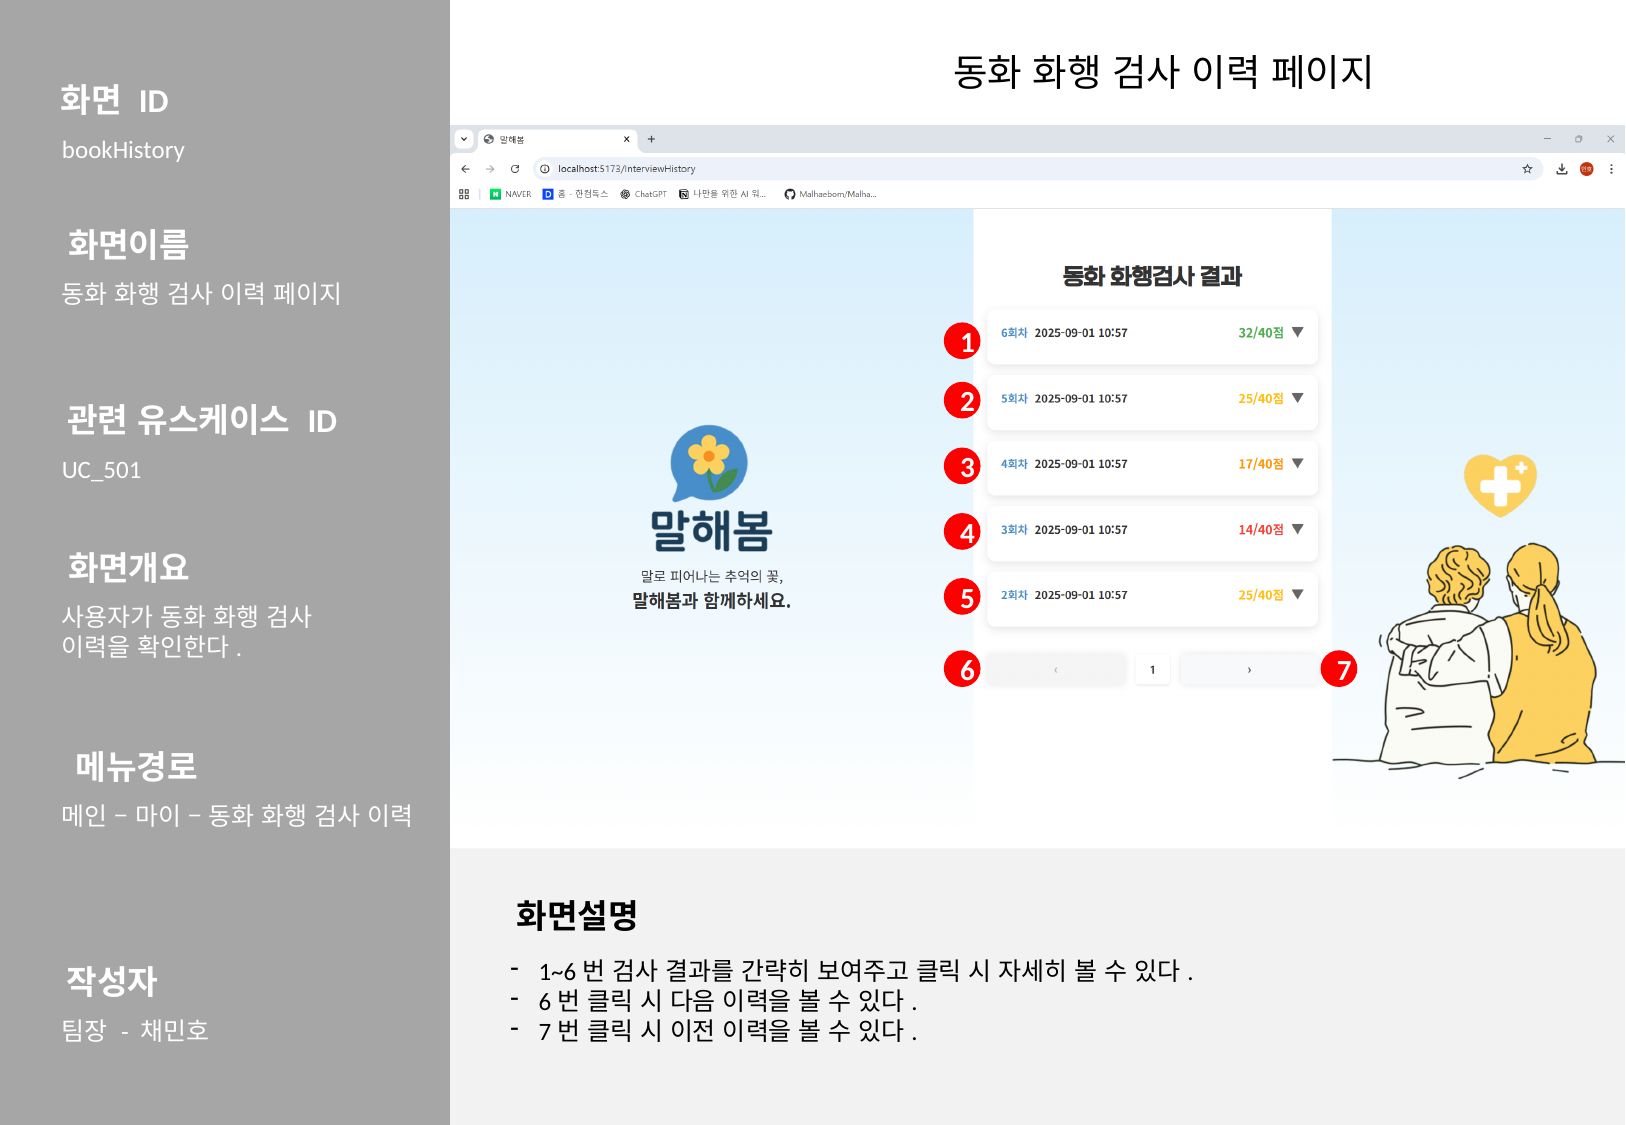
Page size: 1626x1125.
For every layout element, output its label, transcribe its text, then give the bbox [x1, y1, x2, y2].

text_box 1~6번 검사 결과를 간략히 보여주고 클릭 시 자세히 볼 수 있다. 6번 클릭 시 다음 이력을 볼 수 있다. 7번 클릭 시 이전 이력을 볼 수 있다. [495, 948, 1593, 1054]
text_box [46, 70, 404, 172]
picture [449, 125, 1625, 828]
text_box [0, 0, 450, 1125]
text_box 화면설명 [501, 887, 654, 943]
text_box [46, 953, 404, 1055]
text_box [46, 215, 404, 317]
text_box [46, 539, 404, 671]
text_box 동화 화행 검사 이력 페이지 [938, 41, 1391, 101]
text_box [450, 848, 1625, 1125]
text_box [46, 738, 437, 870]
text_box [46, 390, 404, 492]
